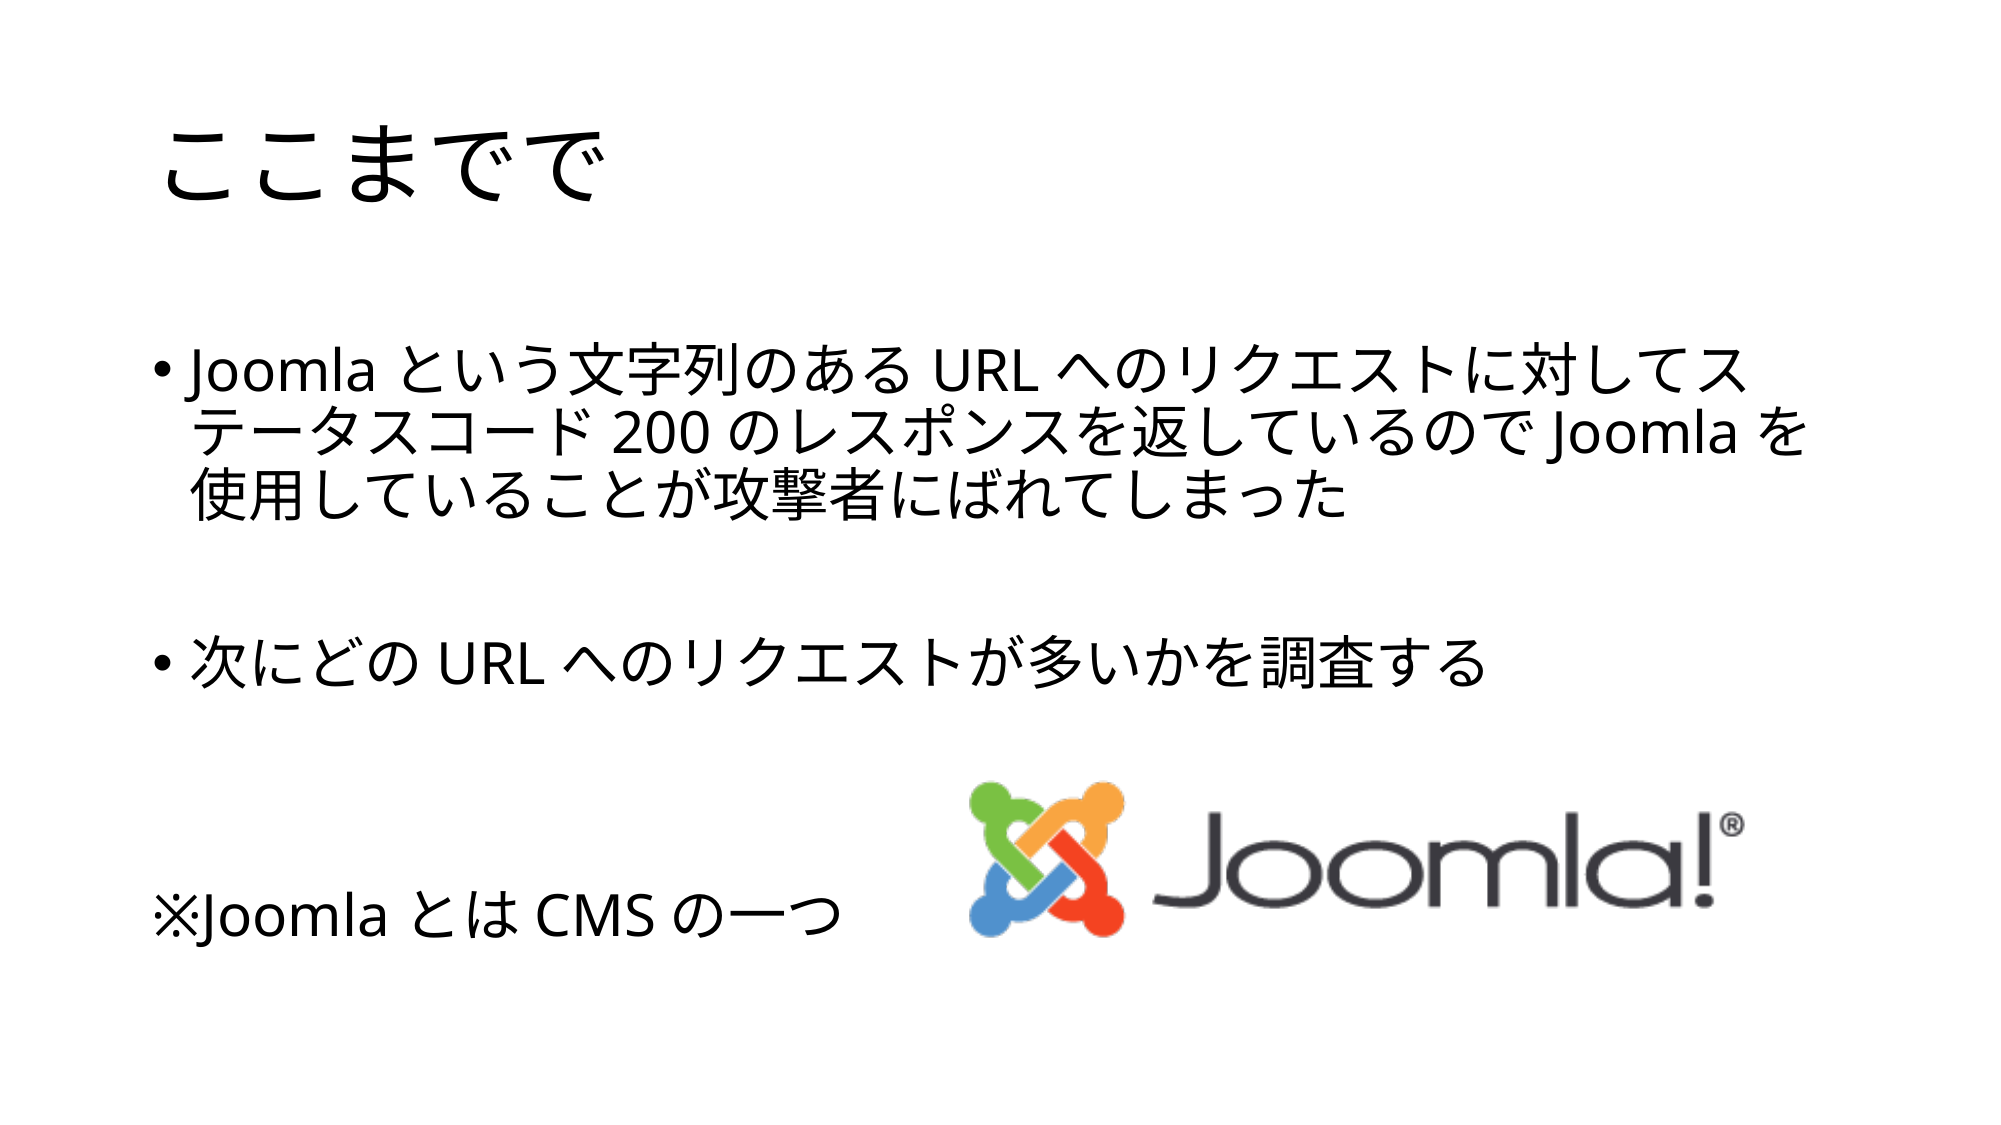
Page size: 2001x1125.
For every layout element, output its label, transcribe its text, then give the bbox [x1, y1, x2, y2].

list Joomlaという文字列のあるURLへのリクエストに対してステータスコード200のレスポンスを返しているのでJoomlaを使用していることが攻撃者にばれてしまった 次にどのURLへのリクエストが多いかを調査する ※JoomlaとはCMSの一つ [137, 242, 1863, 1014]
title ここまでで [137, 59, 1863, 242]
picture [892, 705, 1819, 1014]
